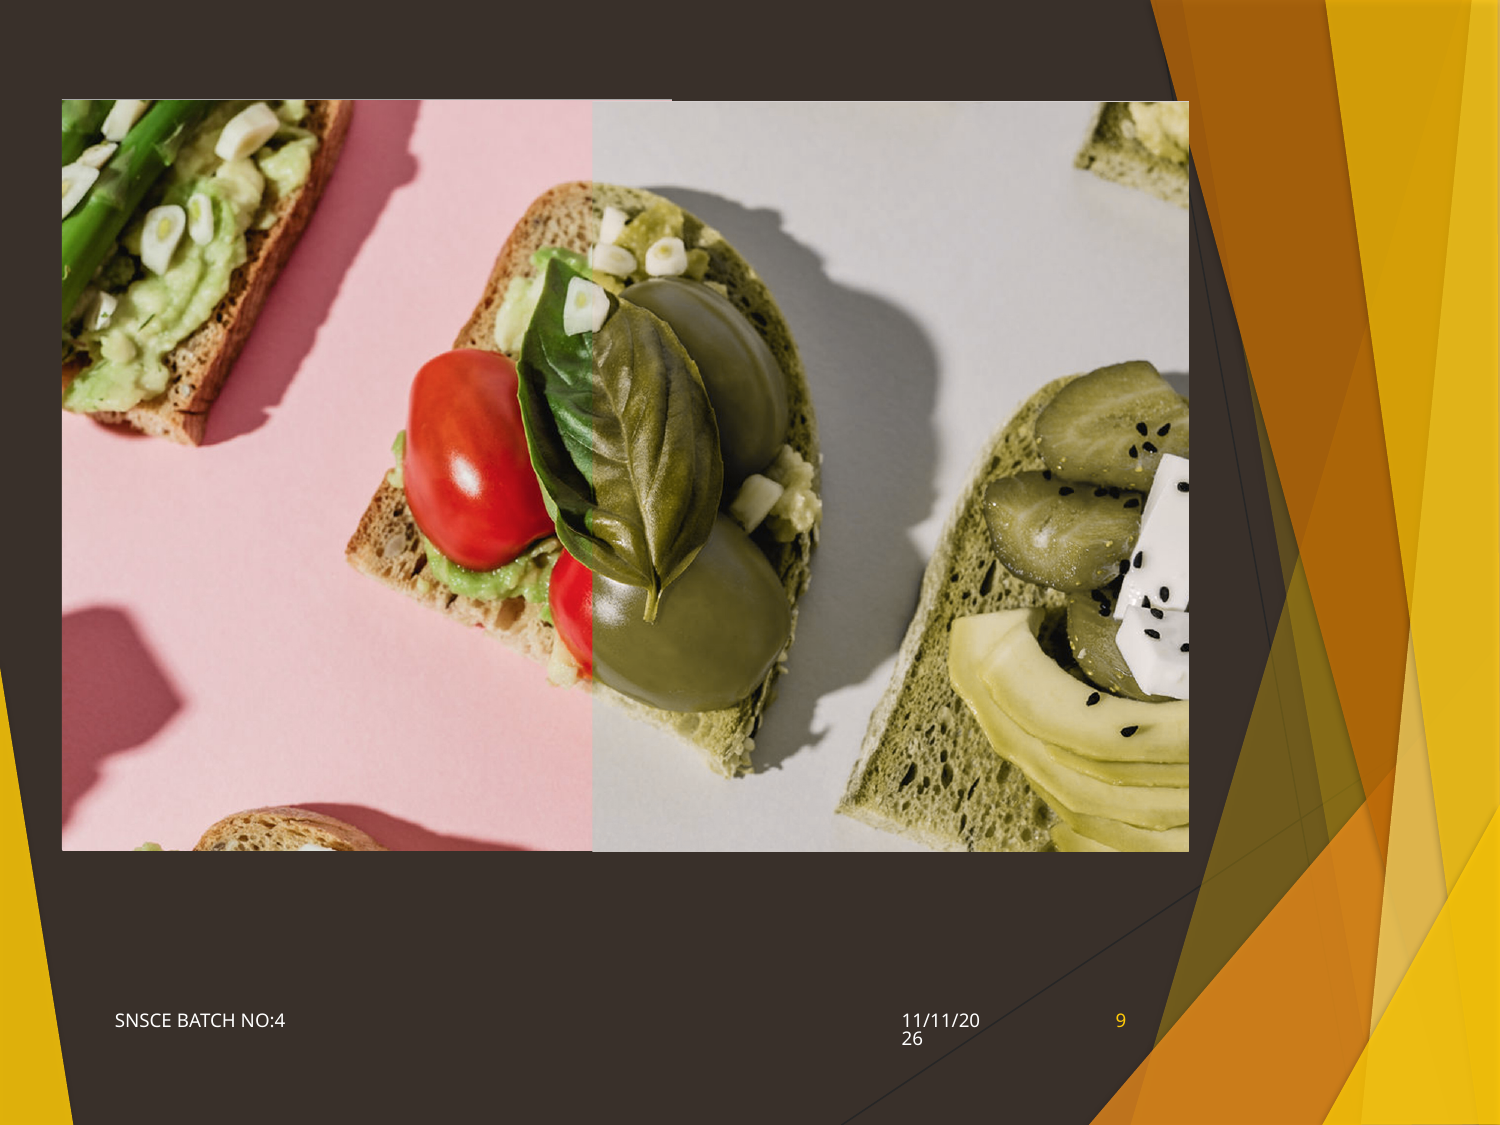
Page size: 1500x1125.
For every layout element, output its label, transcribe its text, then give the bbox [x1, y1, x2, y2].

slide_number 9 [1057, 991, 1142, 1051]
footer SNSCE BATCH NO:4 [99, 991, 859, 1051]
picture [61, 99, 591, 853]
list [591, 99, 1500, 853]
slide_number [886, 991, 999, 1051]
